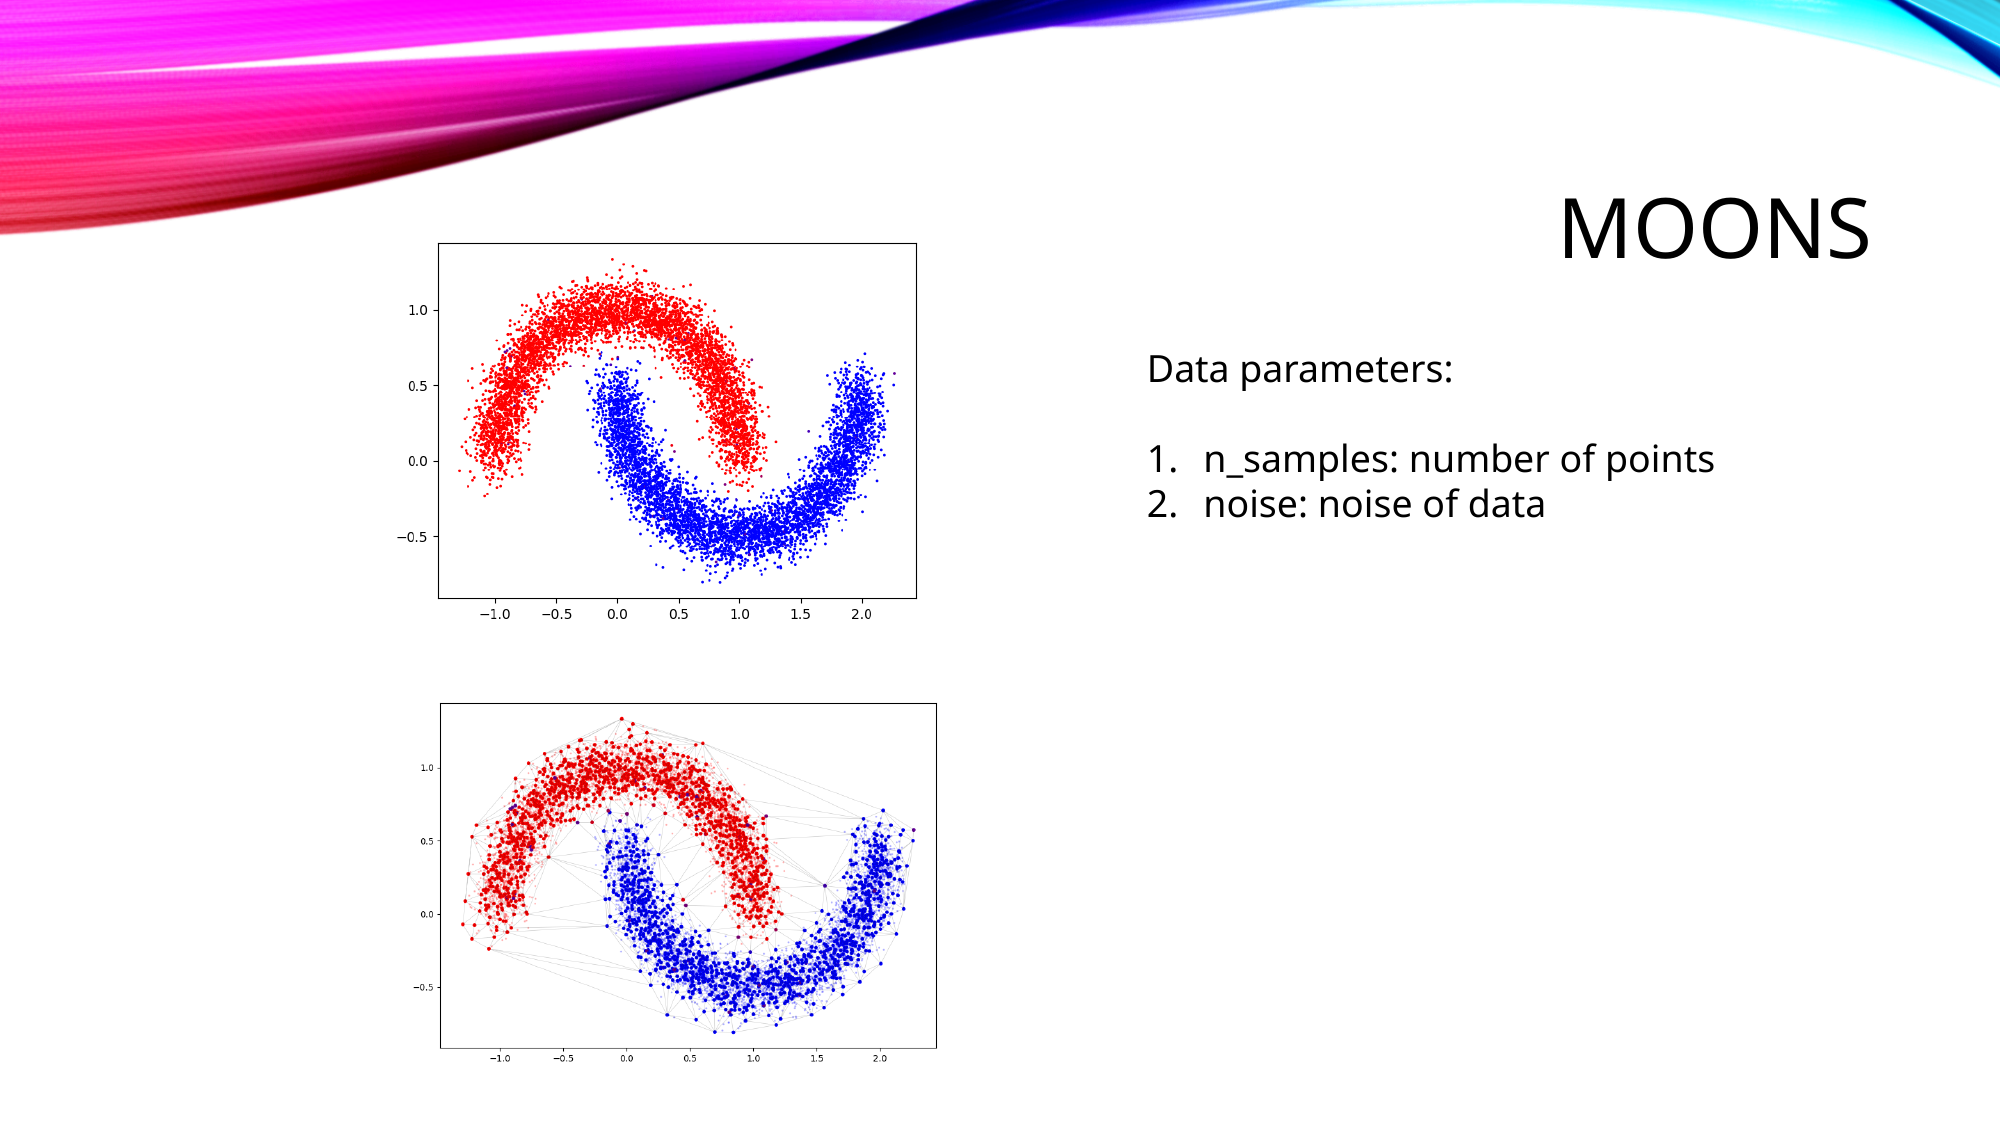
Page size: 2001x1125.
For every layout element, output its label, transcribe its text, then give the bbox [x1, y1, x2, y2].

picture [1910, 0, 2000, 45]
text_box Data parameters: n_samples: number of points noise: noise of data [1132, 337, 1870, 533]
picture [1890, 0, 2000, 75]
picture [0, 0, 2000, 1097]
title Moons [474, 125, 1888, 338]
